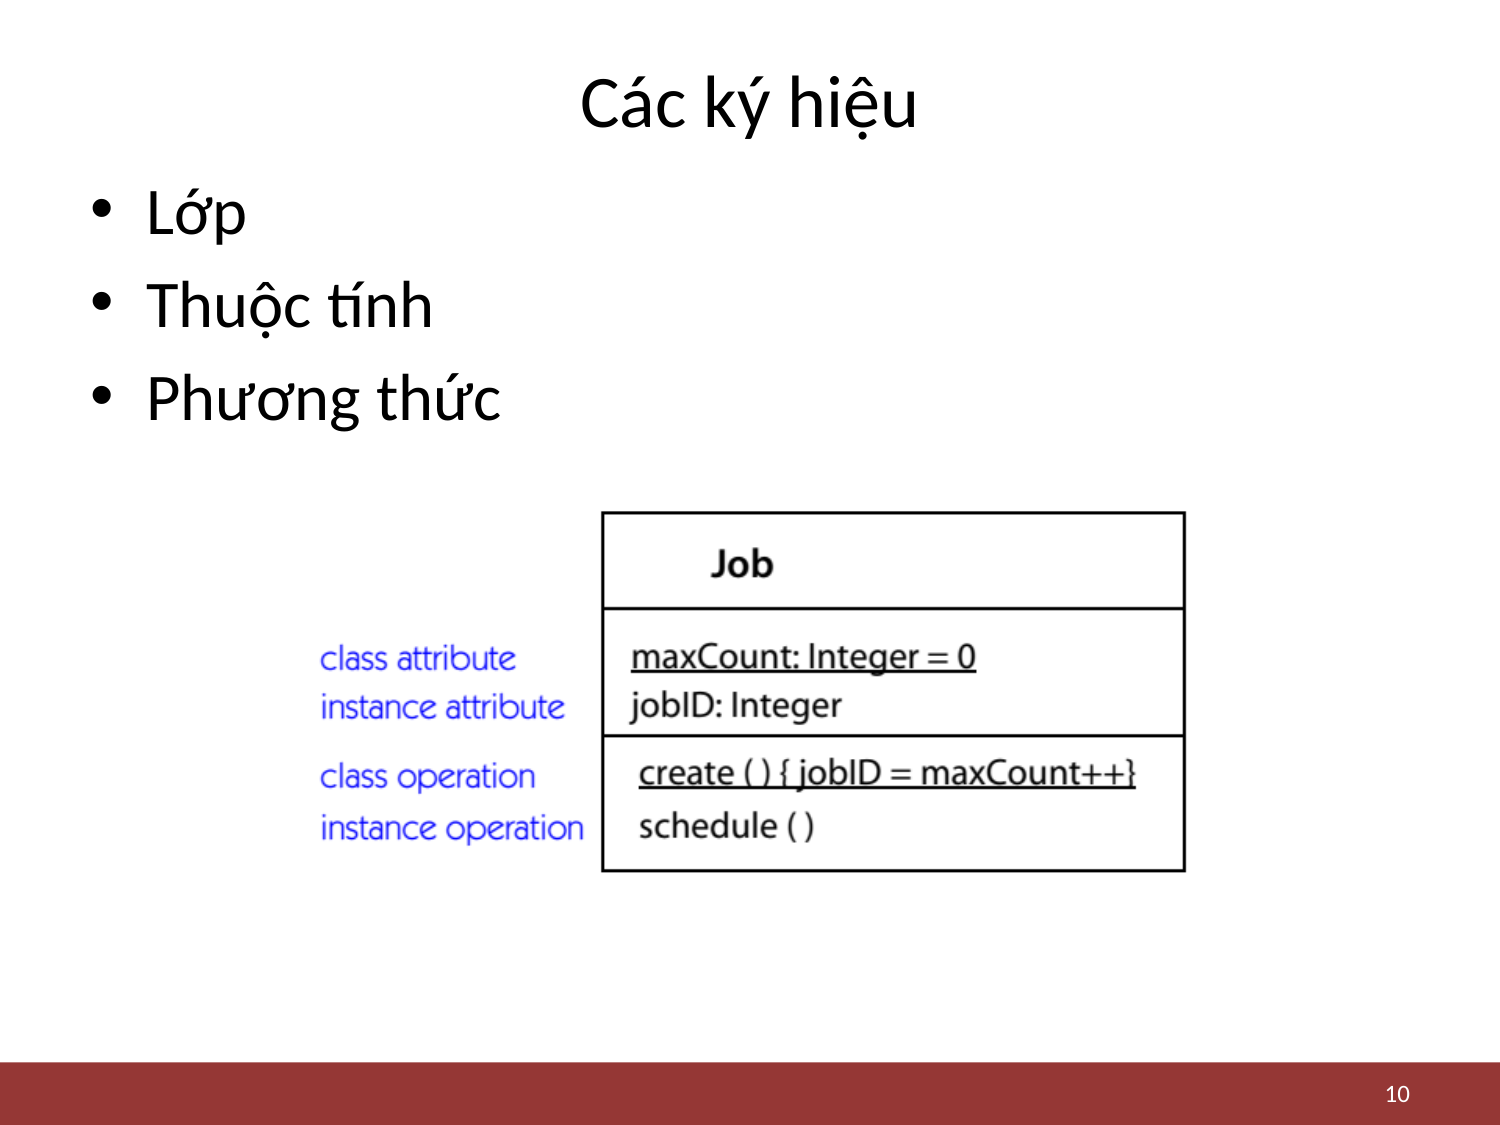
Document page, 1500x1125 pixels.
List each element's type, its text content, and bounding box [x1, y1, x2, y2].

picture [295, 499, 1205, 893]
slide_number 10 [1074, 1072, 1425, 1113]
title Các ký hiệu [75, 45, 1425, 150]
list Lớp Thuộc tính Phương thức [75, 159, 1425, 1005]
